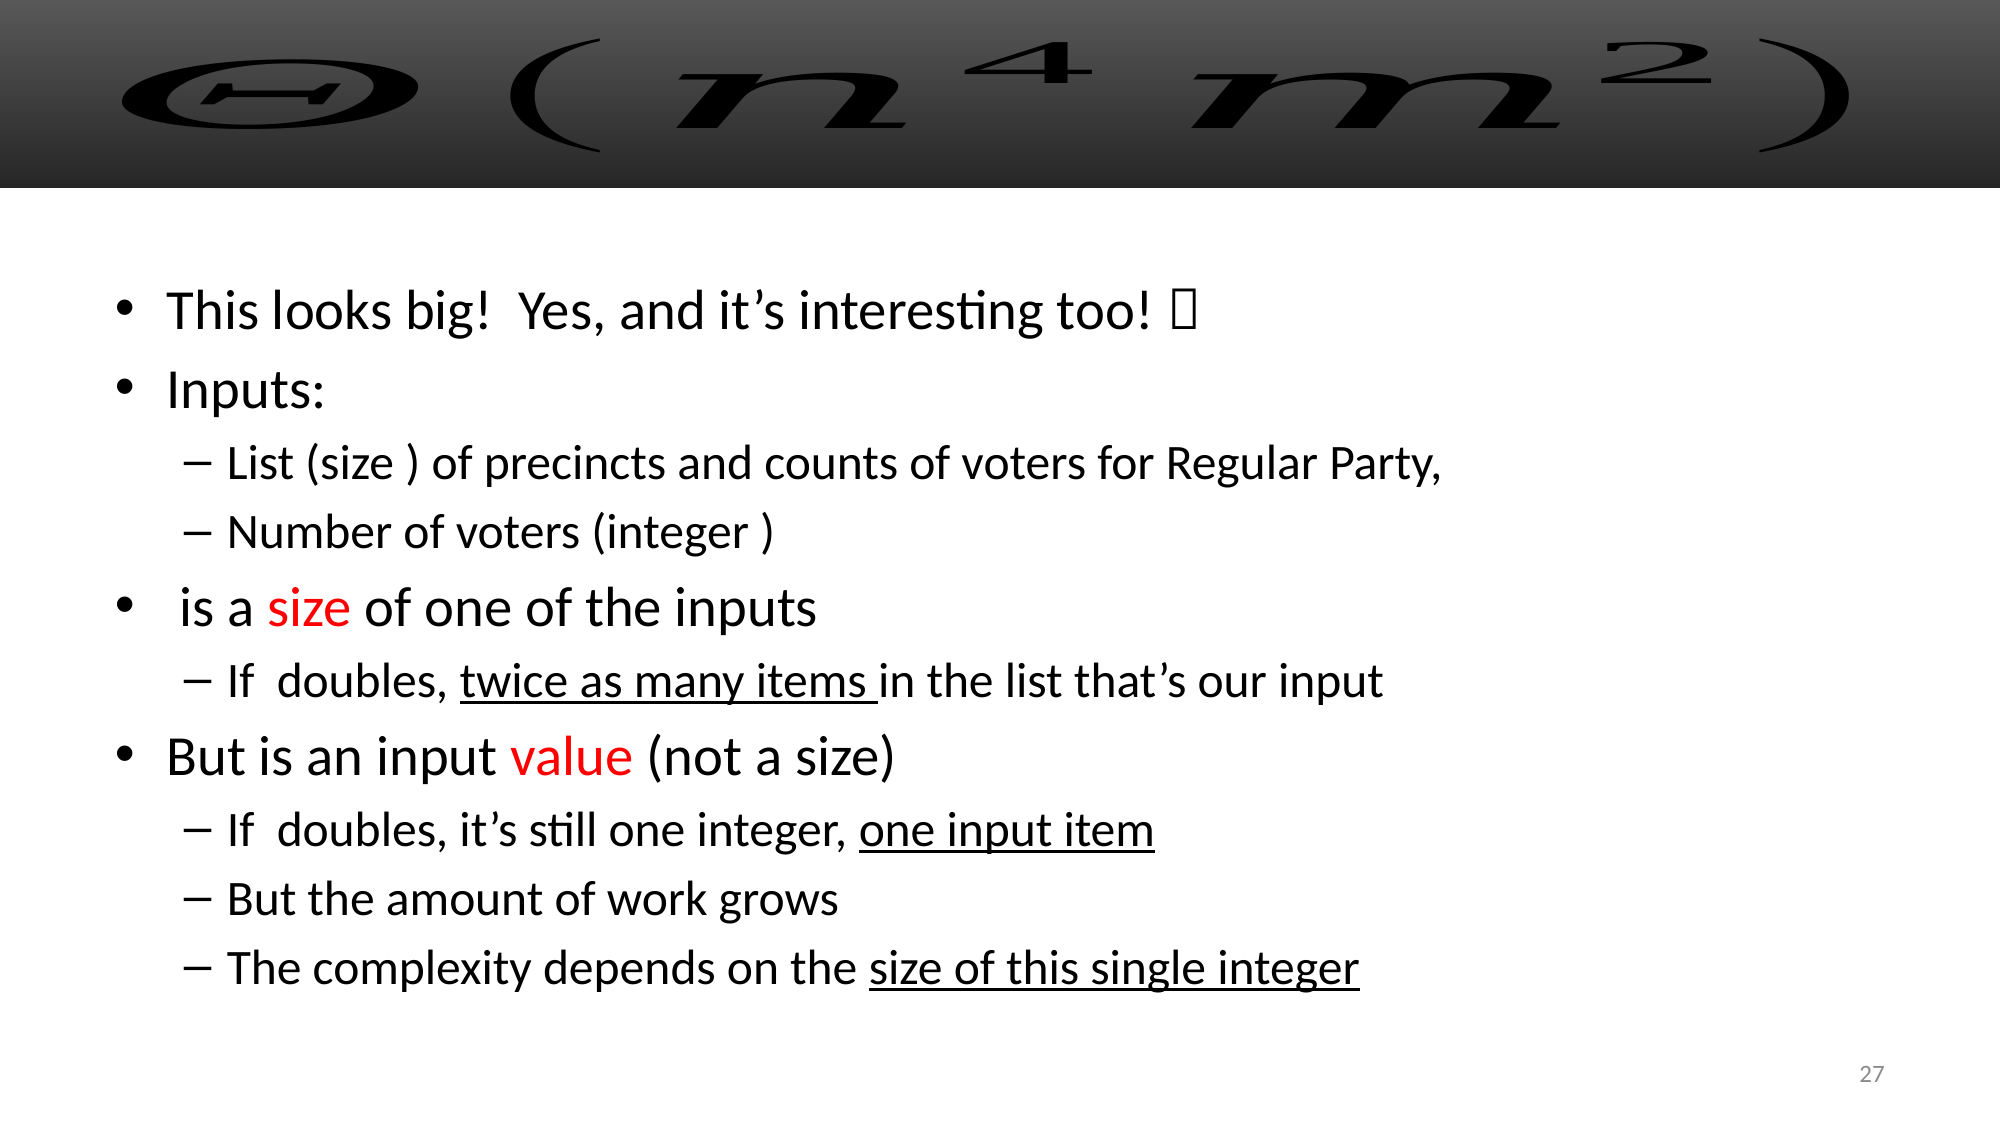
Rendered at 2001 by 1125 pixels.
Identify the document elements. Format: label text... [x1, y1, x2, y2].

slide_number 27 [1433, 1042, 1900, 1103]
